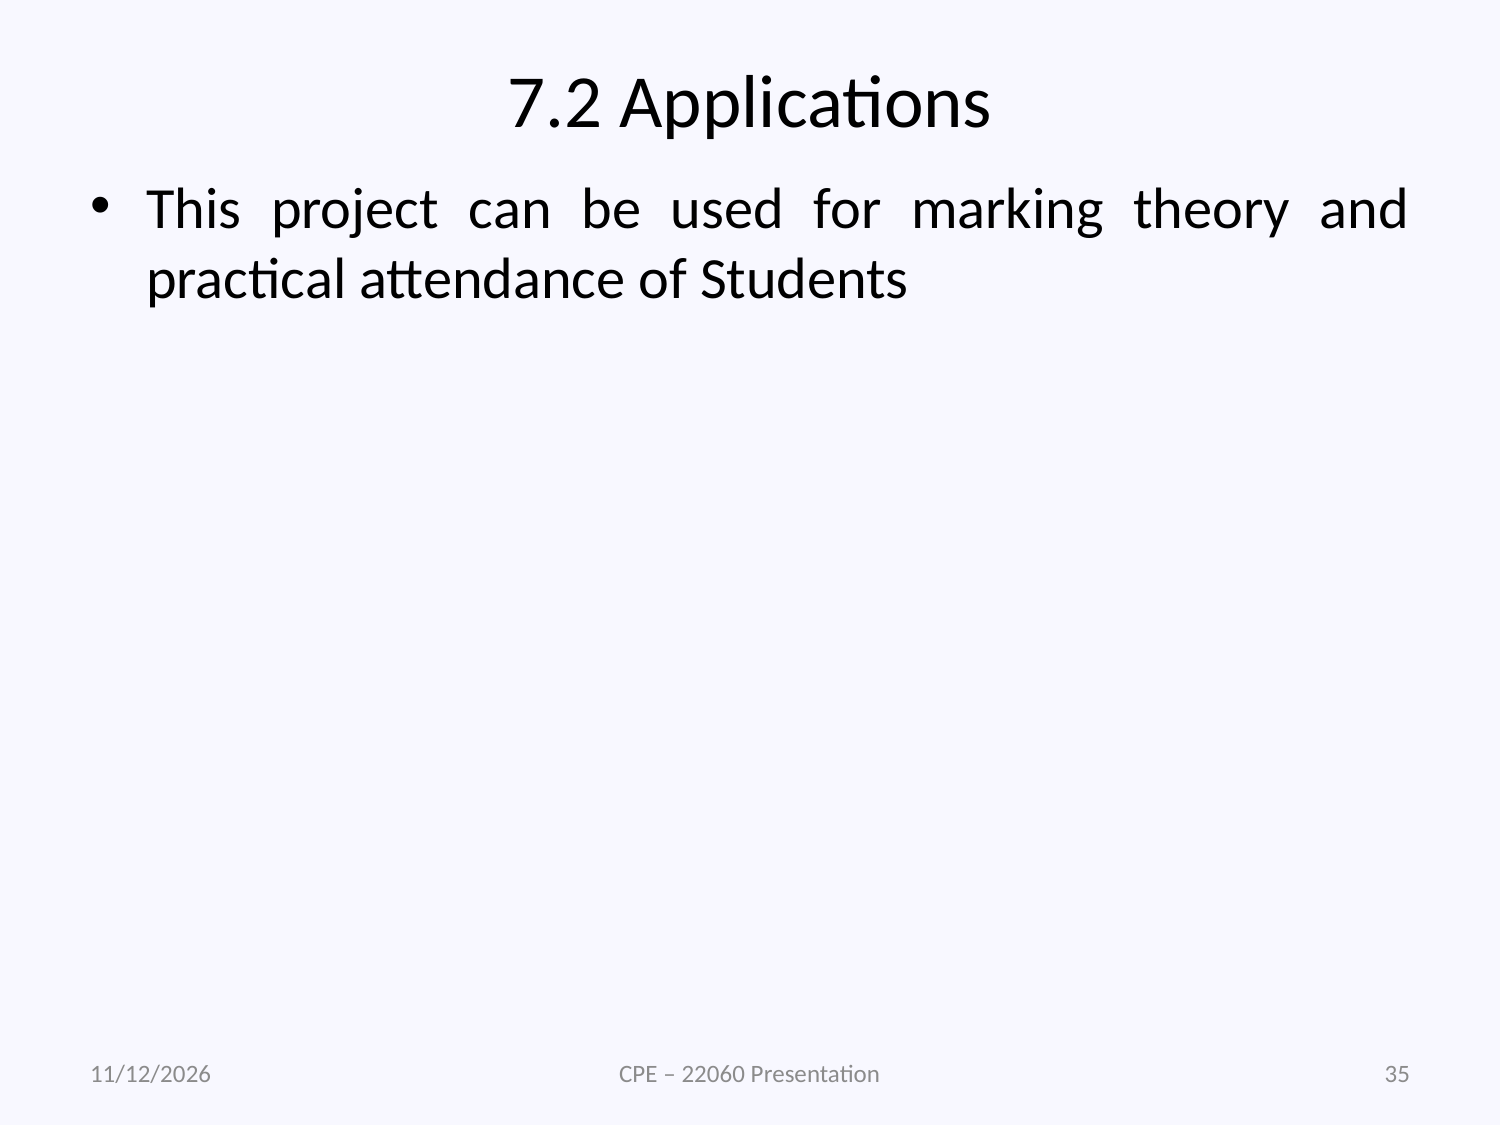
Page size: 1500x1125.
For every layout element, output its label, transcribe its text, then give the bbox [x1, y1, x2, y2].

title 7.2 Applications [75, 45, 1425, 150]
footer CPE – 22060 Presentation [512, 1042, 988, 1103]
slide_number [75, 1042, 425, 1103]
slide_number 35 [1074, 1042, 1425, 1103]
list This project can be used for marking theory and practical attendance of Students [75, 162, 1425, 1038]
